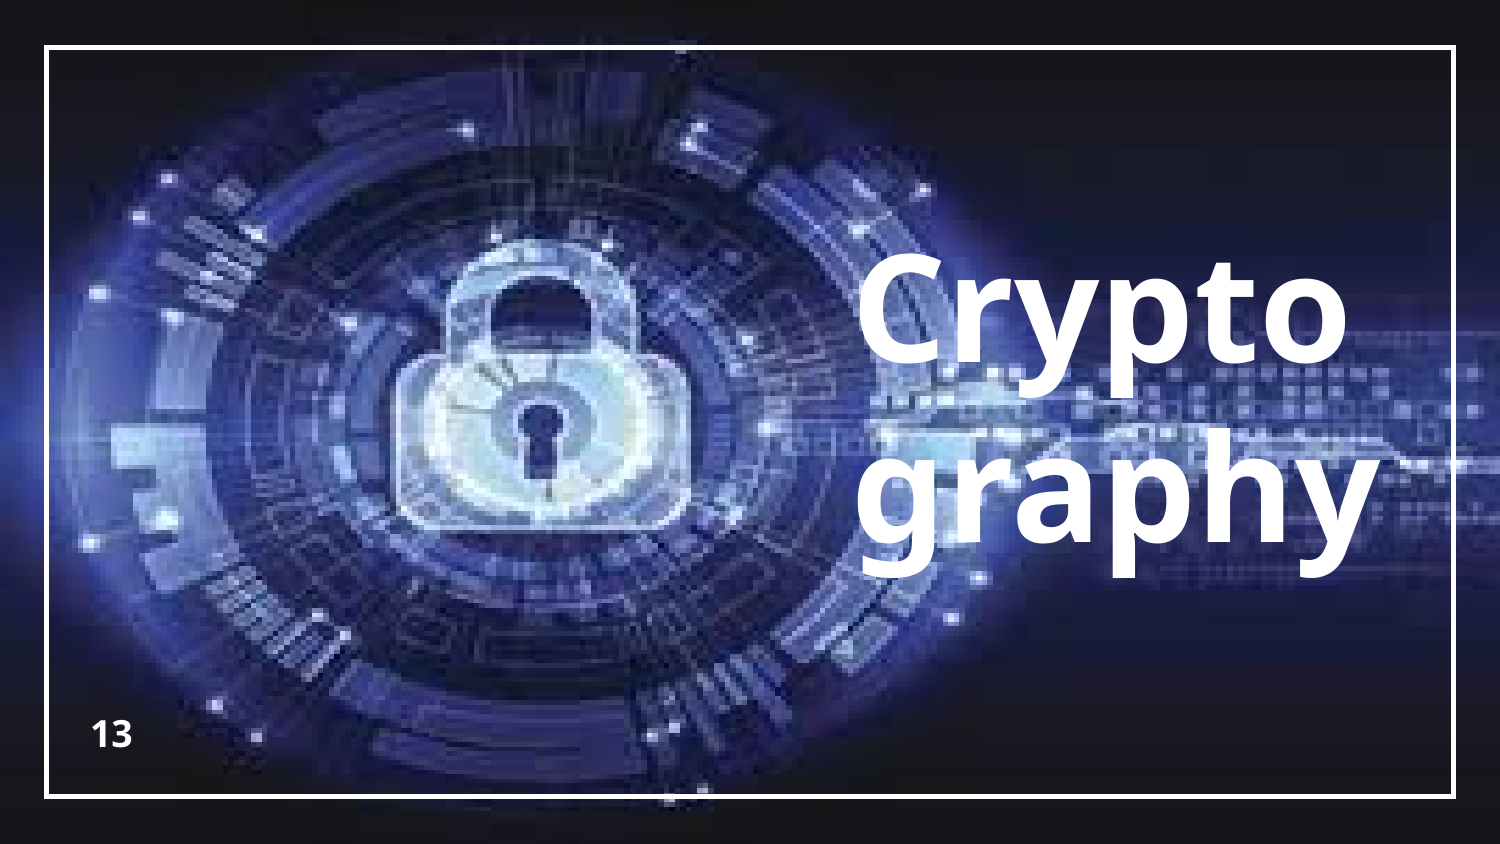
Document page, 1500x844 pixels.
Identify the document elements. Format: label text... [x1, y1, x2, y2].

title Cryptography [836, 197, 1438, 606]
slide_number ‹#› [75, 687, 165, 777]
picture [0, 0, 1500, 844]
